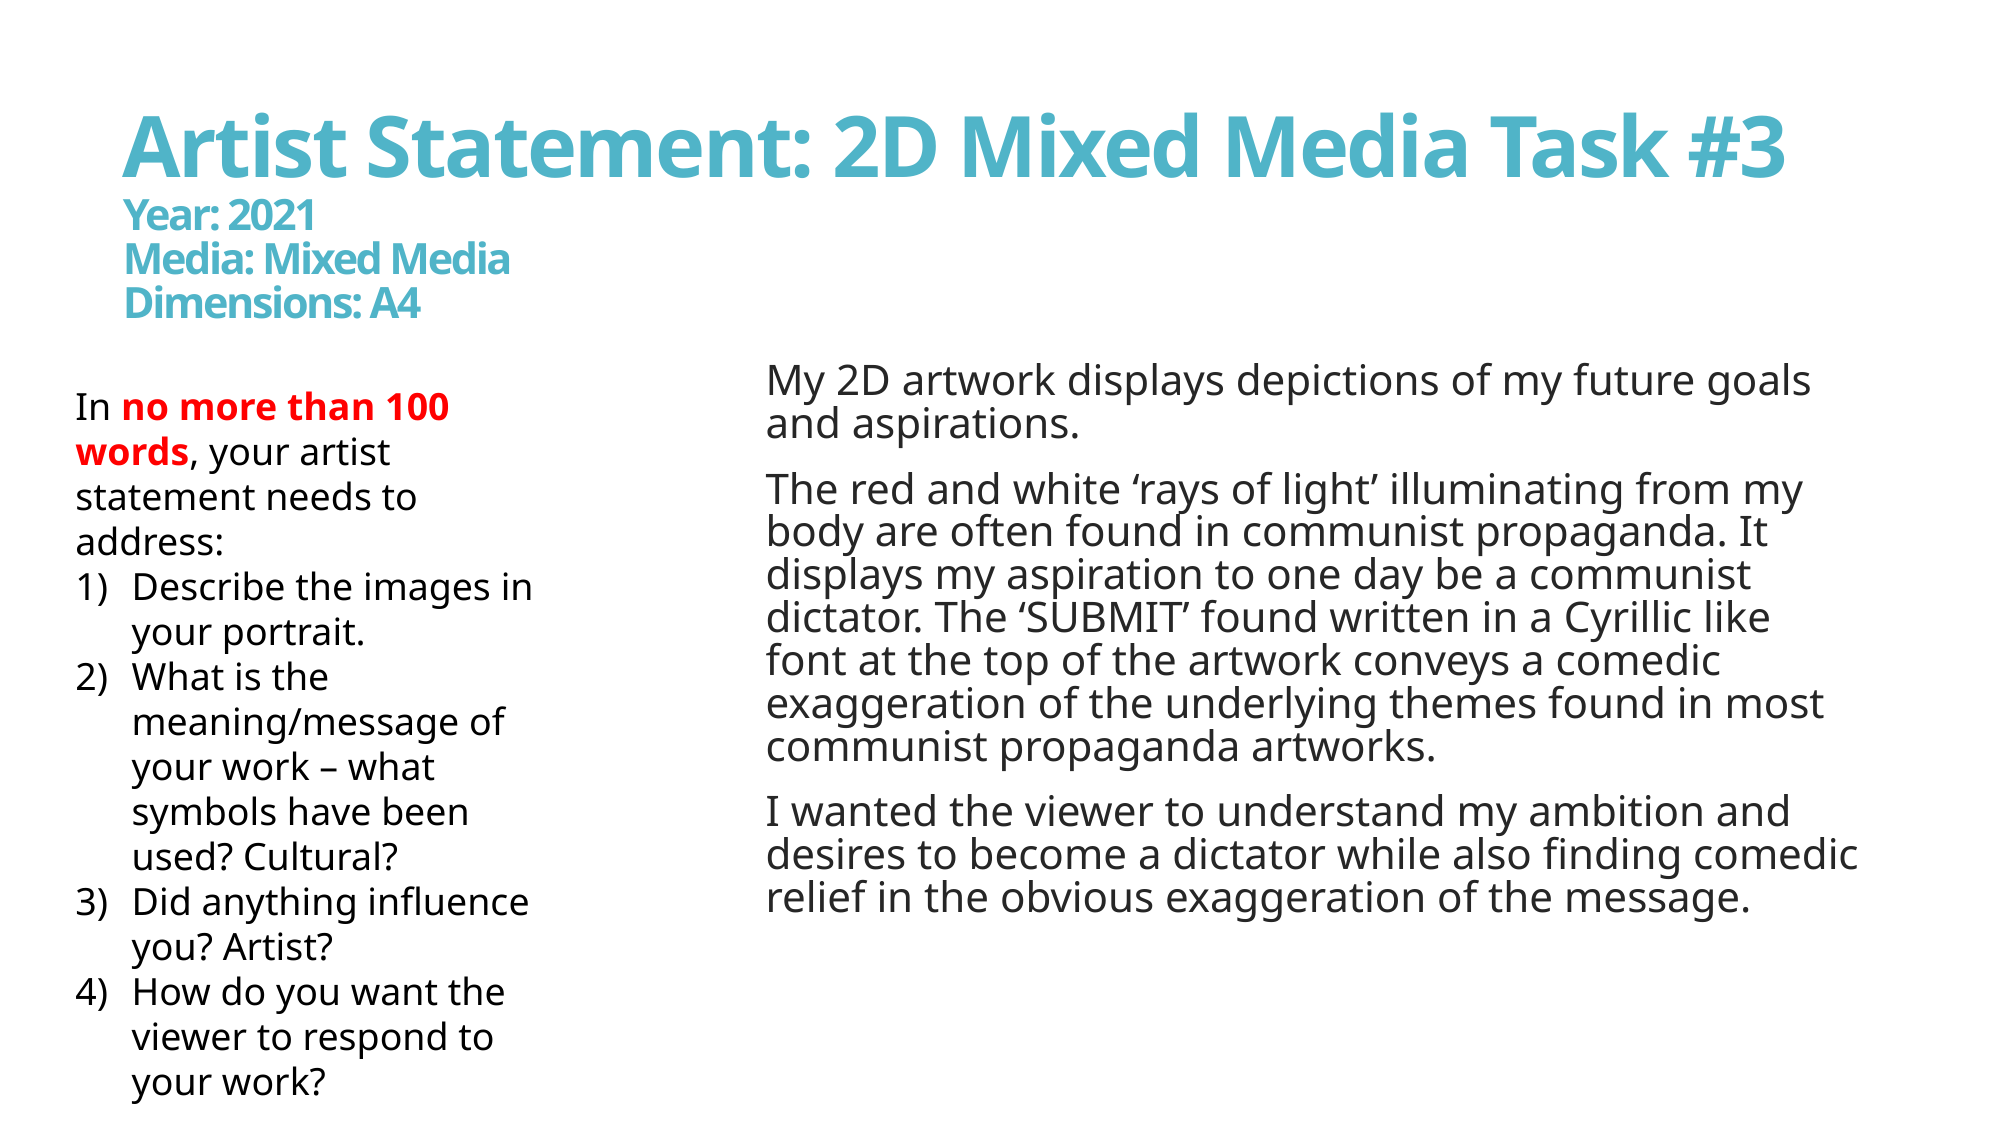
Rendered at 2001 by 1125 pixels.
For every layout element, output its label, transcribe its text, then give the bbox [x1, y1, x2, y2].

title Artist Statement: 2D Mixed Media Task #3 Year: 2021 Media: Mixed Media Dimensions: A4 [107, 81, 1875, 354]
text_box In no more than 100 words, your artist statement needs to address: Describe the images in your portrait. What is the meaning/message of your work – what symbols have been used? Cultural? Did anything influence you? Artist? How do you want the viewer to respond to your work? [60, 375, 571, 1125]
list My 2D artwork displays depictions of my future goals and aspirations. The red and white ‘rays of light’ illuminating from my body are often found in communist propaganda. It displays my aspiration to one day be a communist dictator. The ‘SUBMIT’ found written in a Cyrillic like font at the top of the artwork conveys a comedic exaggeration of the underlying themes found in most communist propaganda artworks. I wanted the viewer to understand my ambition and desires to become a dictator while also finding comedic relief in the obvious exaggeration of the message. [736, 353, 1876, 948]
